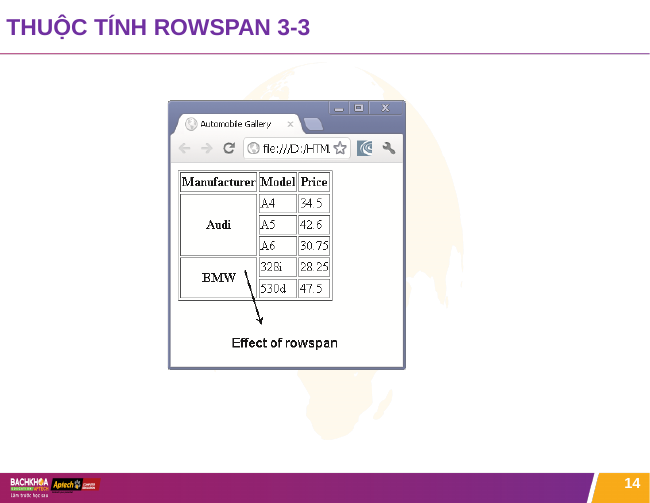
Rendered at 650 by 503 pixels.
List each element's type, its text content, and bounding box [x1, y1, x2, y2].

text_box [361, 0, 650, 61]
picture [0, 61, 650, 503]
text_box [0, 0, 5, 61]
title THUỘC TÍNH ROWSPAN 3-3 [5, 0, 361, 68]
text_box [167, 100, 406, 370]
slide_number 14 [617, 340, 646, 503]
